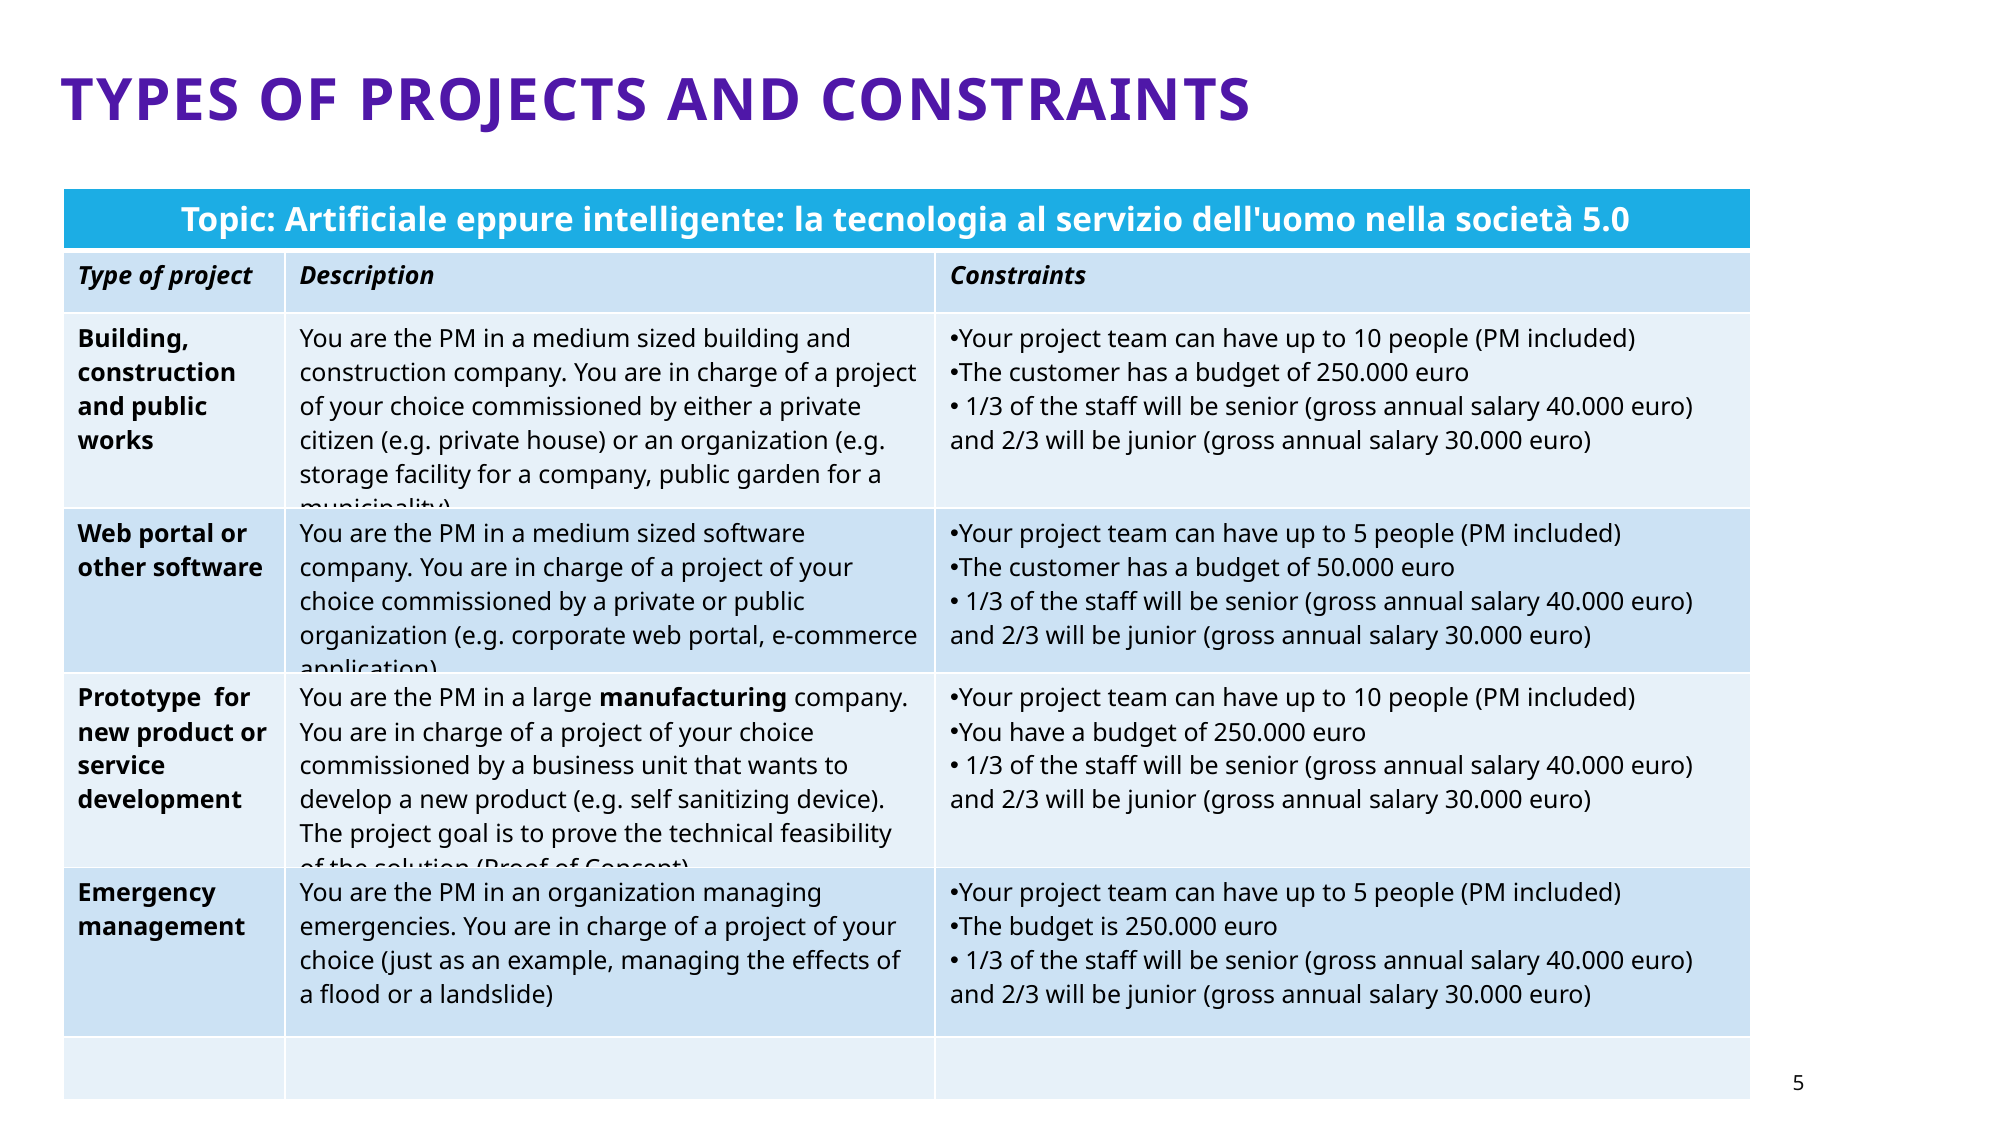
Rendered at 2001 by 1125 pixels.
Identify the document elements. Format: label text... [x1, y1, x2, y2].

table_cell [936, 1038, 1750, 1099]
table_cell Your project team can have up to 10 people (PM included) You have a budget of 250.000 euro 1/3 of the staff will be senior (gross annual salary 40.000 euro) and 2/3 will be junior (gross annual salary 30.000 euro) [936, 674, 1750, 867]
title Types of projects and constraints [45, 1, 1841, 205]
table_cell Prototype for new product or service development [64, 674, 284, 867]
table_cell Web portal or other software [64, 509, 284, 672]
table_cell Constraints [936, 253, 1750, 312]
table_cell You are the PM in an organization managing emergencies. You are in charge of a project of your choice (just as an example, managing the effects of a flood or a landslide) [286, 868, 934, 1036]
table_cell You are the PM in a medium sized building and construction company. You are in charge of a project of your choice commissioned by either a private citizen (e.g. private house) or an organization (e.g. storage facility for a company, public garden for a municipality) [286, 314, 934, 507]
table_cell Building, construction and public works [64, 314, 284, 507]
table_cell [64, 1038, 284, 1099]
slide_number 5 [1777, 1061, 1938, 1107]
table_cell Emergency management [64, 868, 284, 1036]
table_cell Your project team can have up to 5 people (PM included) The budget is 250.000 euro 1/3 of the staff will be senior (gross annual salary 40.000 euro) and 2/3 will be junior (gross annual salary 30.000 euro) [936, 868, 1750, 1036]
table_cell Your project team can have up to 5 people (PM included) The customer has a budget of 50.000 euro 1/3 of the staff will be senior (gross annual salary 40.000 euro) and 2/3 will be junior (gross annual salary 30.000 euro) [936, 509, 1750, 672]
table_header Topic: Artificiale eppure intelligente: la tecnologia al servizio dell'uomo nella società 5.0 [64, 189, 1750, 248]
table_cell [286, 1038, 934, 1099]
table_cell Your project team can have up to 10 people (PM included) The customer has a budget of 250.000 euro 1/3 of the staff will be senior (gross annual salary 40.000 euro) and 2/3 will be junior (gross annual salary 30.000 euro) [936, 314, 1750, 507]
table_cell Type of project [64, 253, 284, 312]
table_cell Description [286, 253, 934, 312]
table_cell You are the PM in a medium sized software company. You are in charge of a project of your choice commissioned by a private or public organization (e.g. corporate web portal, e-commerce application) [286, 509, 934, 672]
table_cell You are the PM in a large manufacturing company. You are in charge of a project of your choice commissioned by a business unit that wants to develop a new product (e.g. self sanitizing device). The project goal is to prove the technical feasibility of the solution (Proof of Concept). [286, 674, 934, 867]
